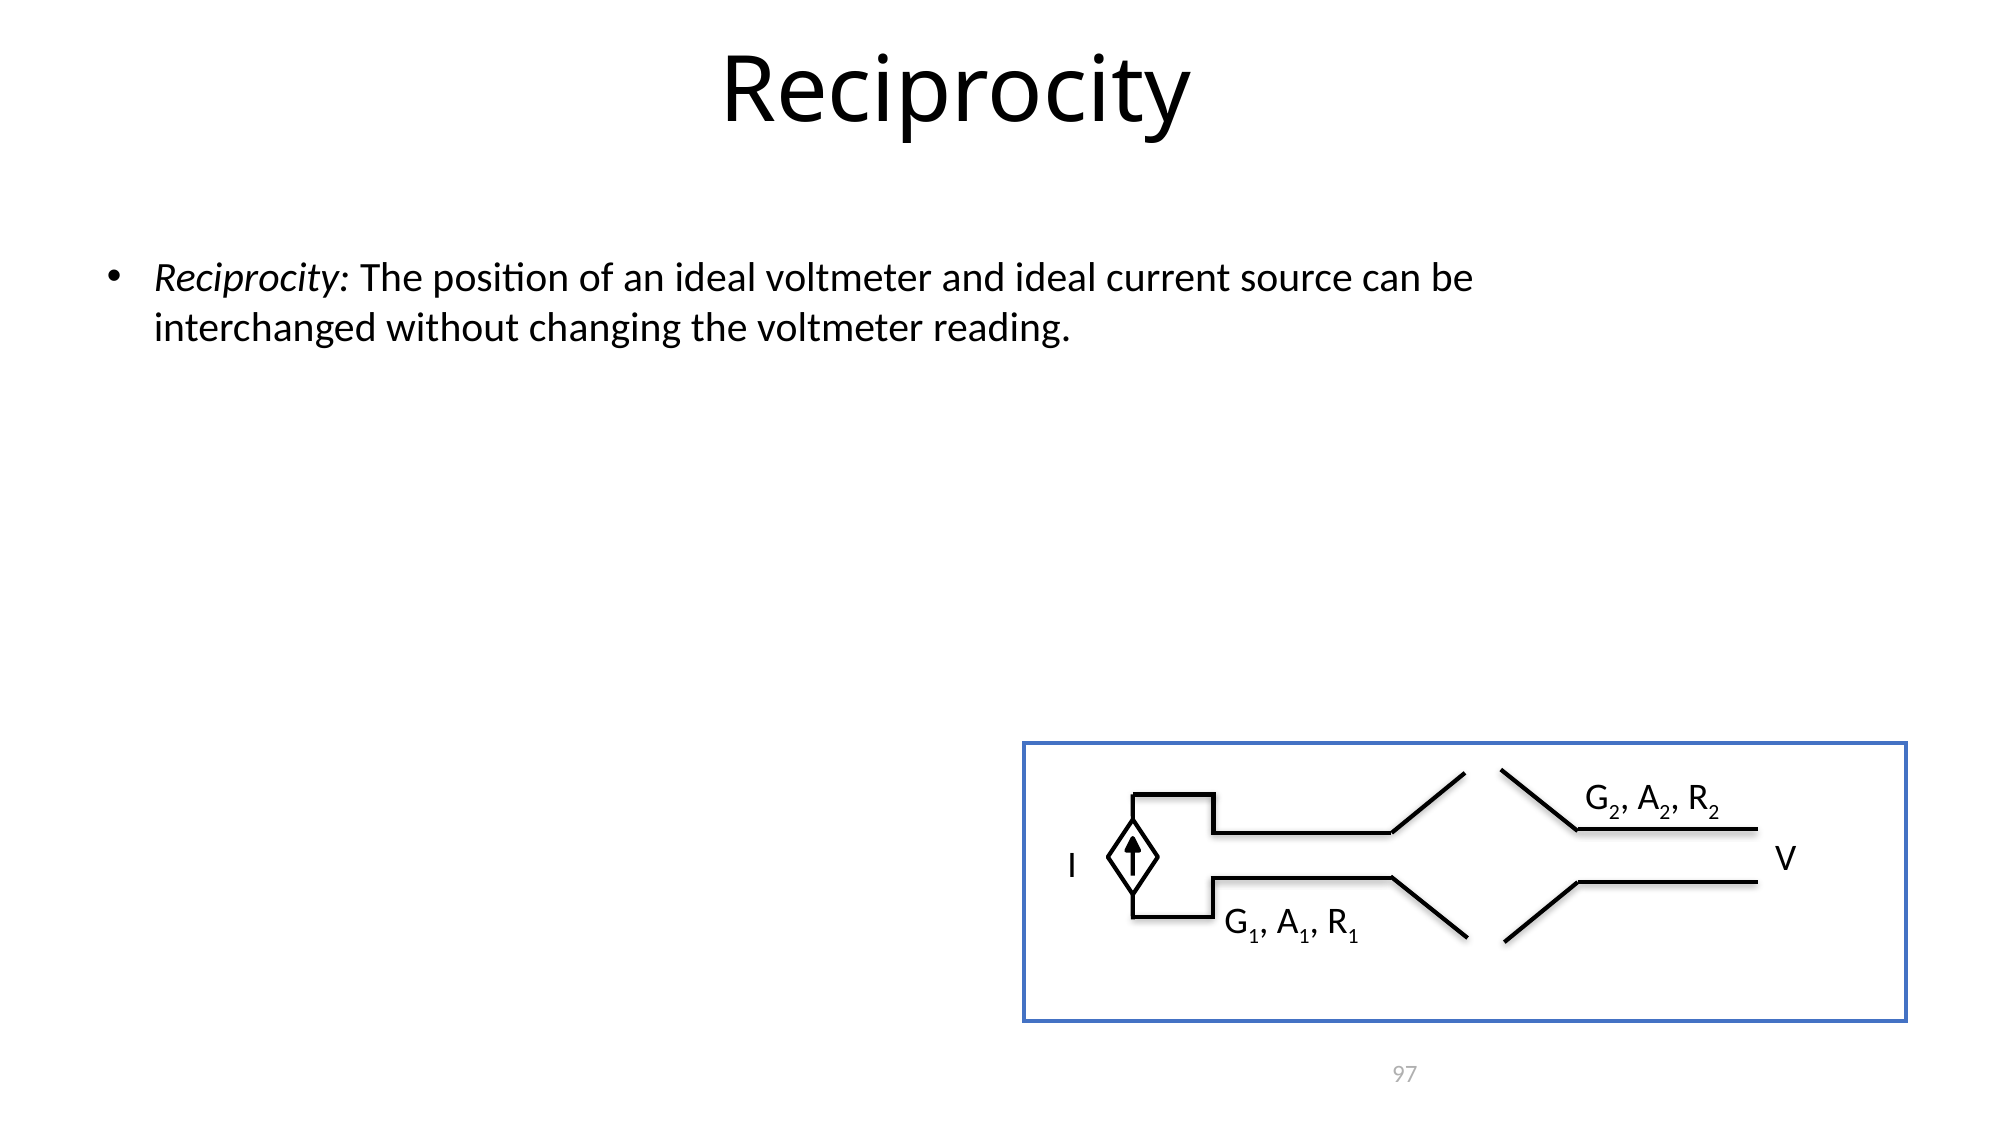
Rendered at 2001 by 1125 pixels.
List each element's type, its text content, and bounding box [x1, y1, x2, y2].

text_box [1023, 743, 1907, 1021]
text_box Reciprocity [99, 29, 1812, 140]
slide_number 97 [1074, 1023, 1425, 1125]
